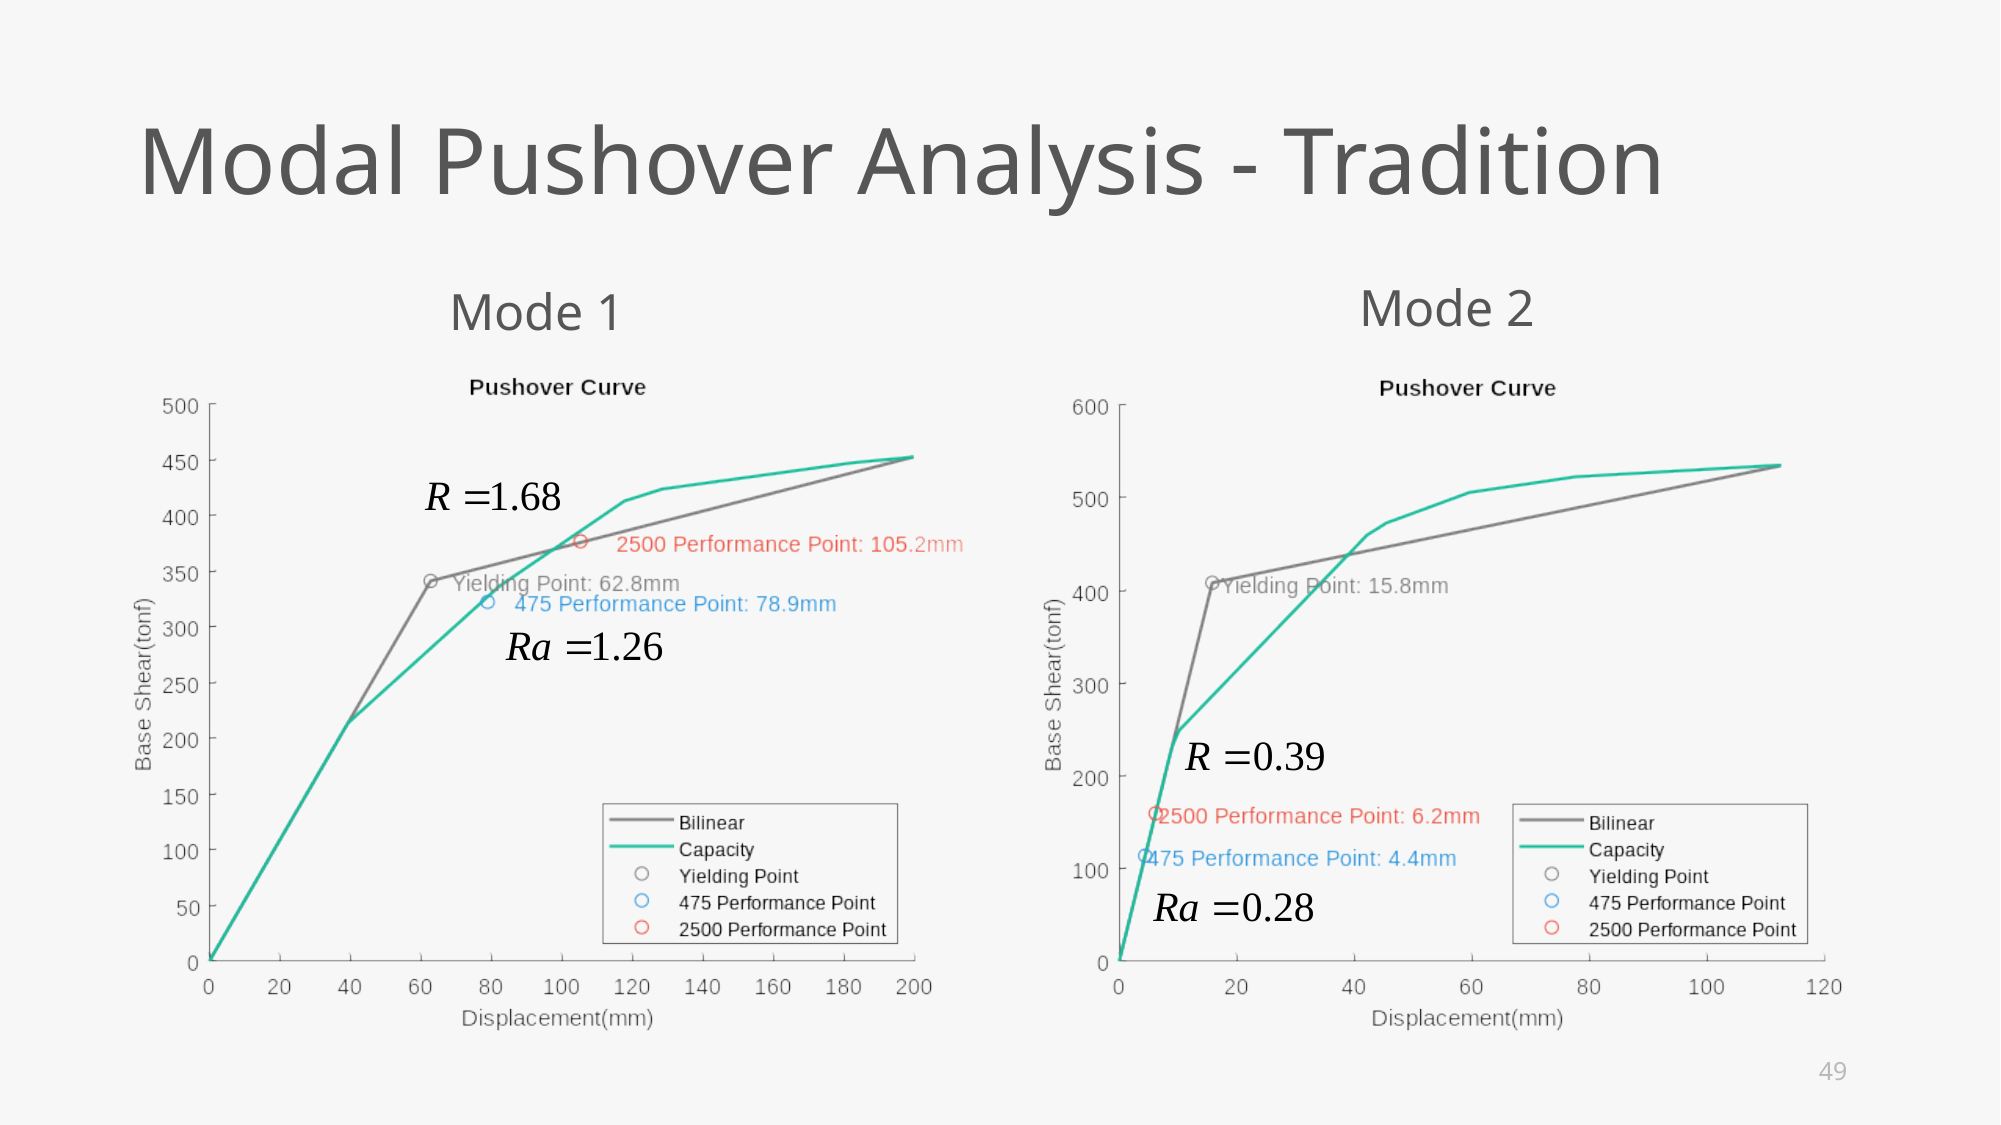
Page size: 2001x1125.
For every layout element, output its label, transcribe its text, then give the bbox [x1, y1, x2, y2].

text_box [1148, 887, 1318, 928]
picture [90, 353, 999, 1034]
text_box Mode 2 [1359, 257, 1550, 345]
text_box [1180, 737, 1329, 778]
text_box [501, 627, 666, 668]
picture [1000, 354, 1909, 1034]
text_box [420, 477, 564, 518]
text_box Mode 1 [449, 261, 641, 349]
slide_number 49 [1412, 1042, 1863, 1103]
list Modal Pushover Analysis - Tradition [137, 108, 1759, 324]
